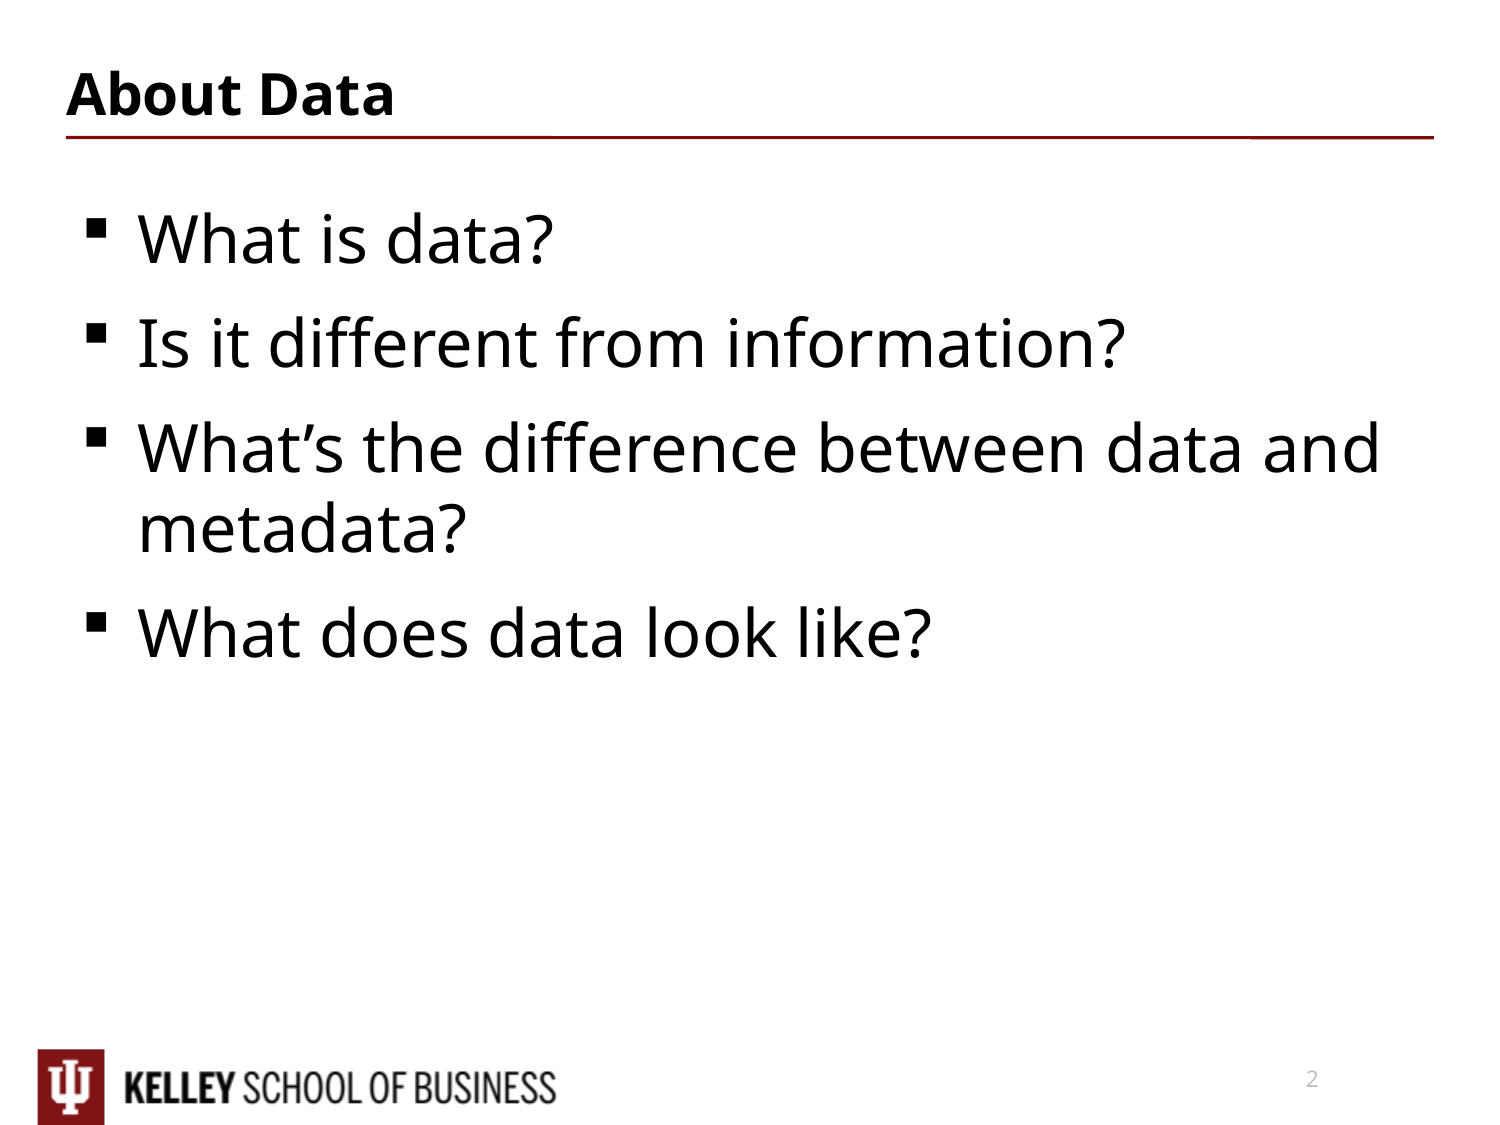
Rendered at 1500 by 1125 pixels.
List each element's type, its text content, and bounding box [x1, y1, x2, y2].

title About Data [66, 83, 1434, 135]
list What is data? Is it different from information? What’s the difference between data and metadata? What does data look like? [66, 188, 1434, 1032]
slide_number 2 [1137, 1050, 1488, 1110]
